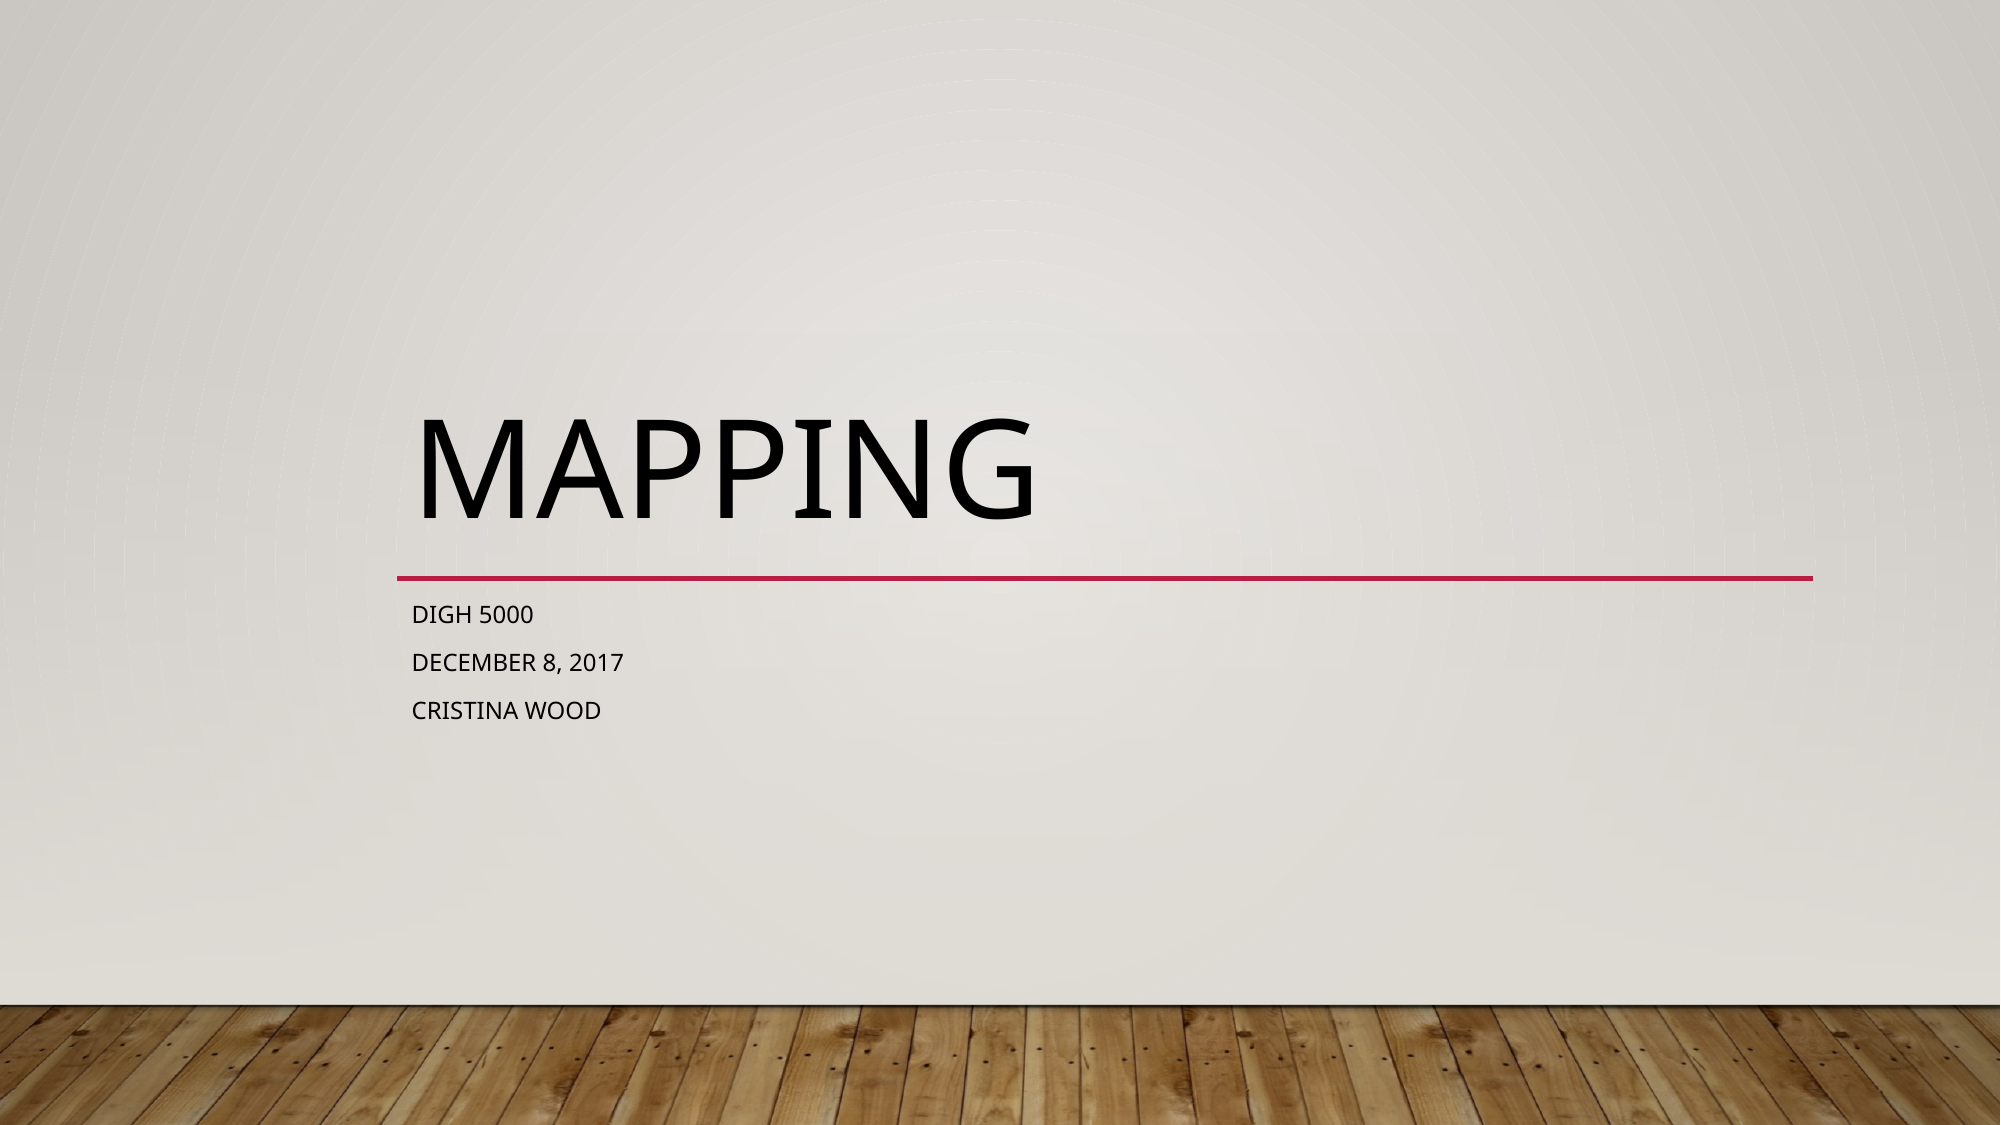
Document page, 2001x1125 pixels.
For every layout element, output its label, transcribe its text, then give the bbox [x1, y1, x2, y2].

title Mapping [396, 131, 1814, 549]
picture [0, 1005, 2000, 1125]
subtitle DIGH 5000 December 8, 2017 Cristina Wood [396, 579, 1814, 740]
